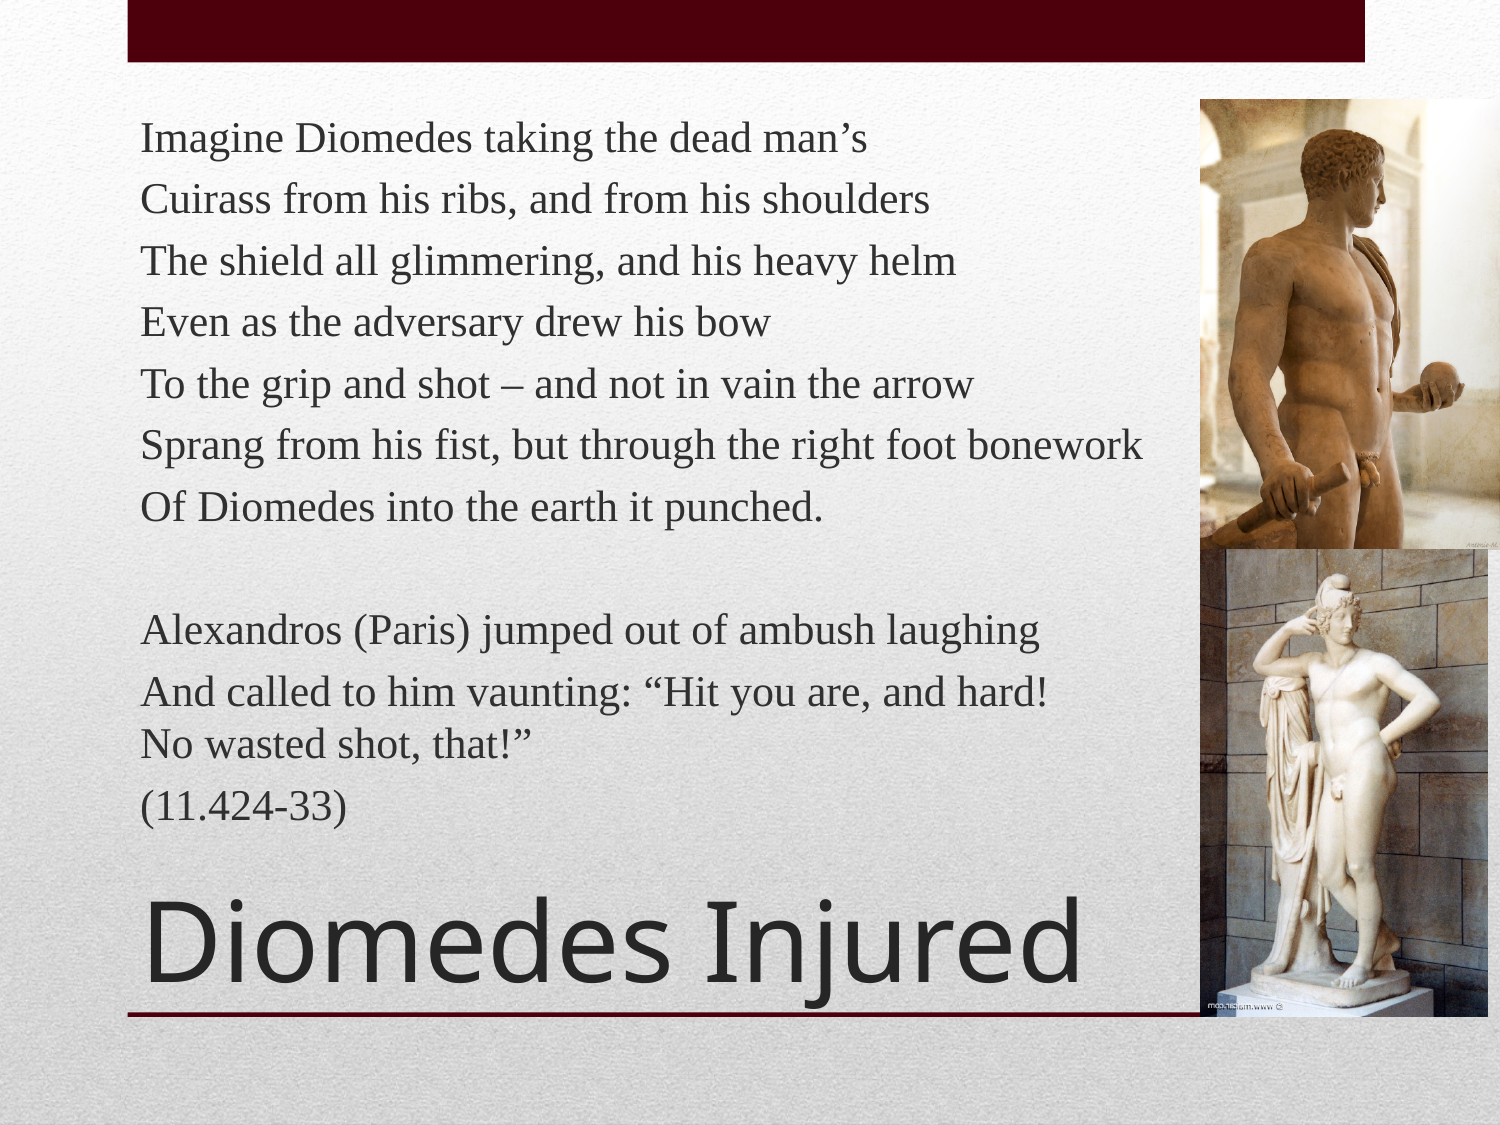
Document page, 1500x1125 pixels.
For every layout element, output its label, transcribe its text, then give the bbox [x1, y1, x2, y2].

title Diomedes Injured [125, 838, 1195, 1013]
list Imagine Diomedes taking the dead man’s Cuirass from his ribs, and from his shoulders The shield all glimmering, and his heavy helm Even as the adversary drew his bow To the grip and shot – and not in vain the arrow Sprang from his fist, but through the right foot bonework Of Diomedes into the earth it punched. Alexandros (Paris) jumped out of ambush laughing And called to him vaunting: “Hit you are, and hard! No wasted shot, that!” (11.424-33) [125, 99, 1200, 838]
picture [1200, 99, 1500, 1018]
